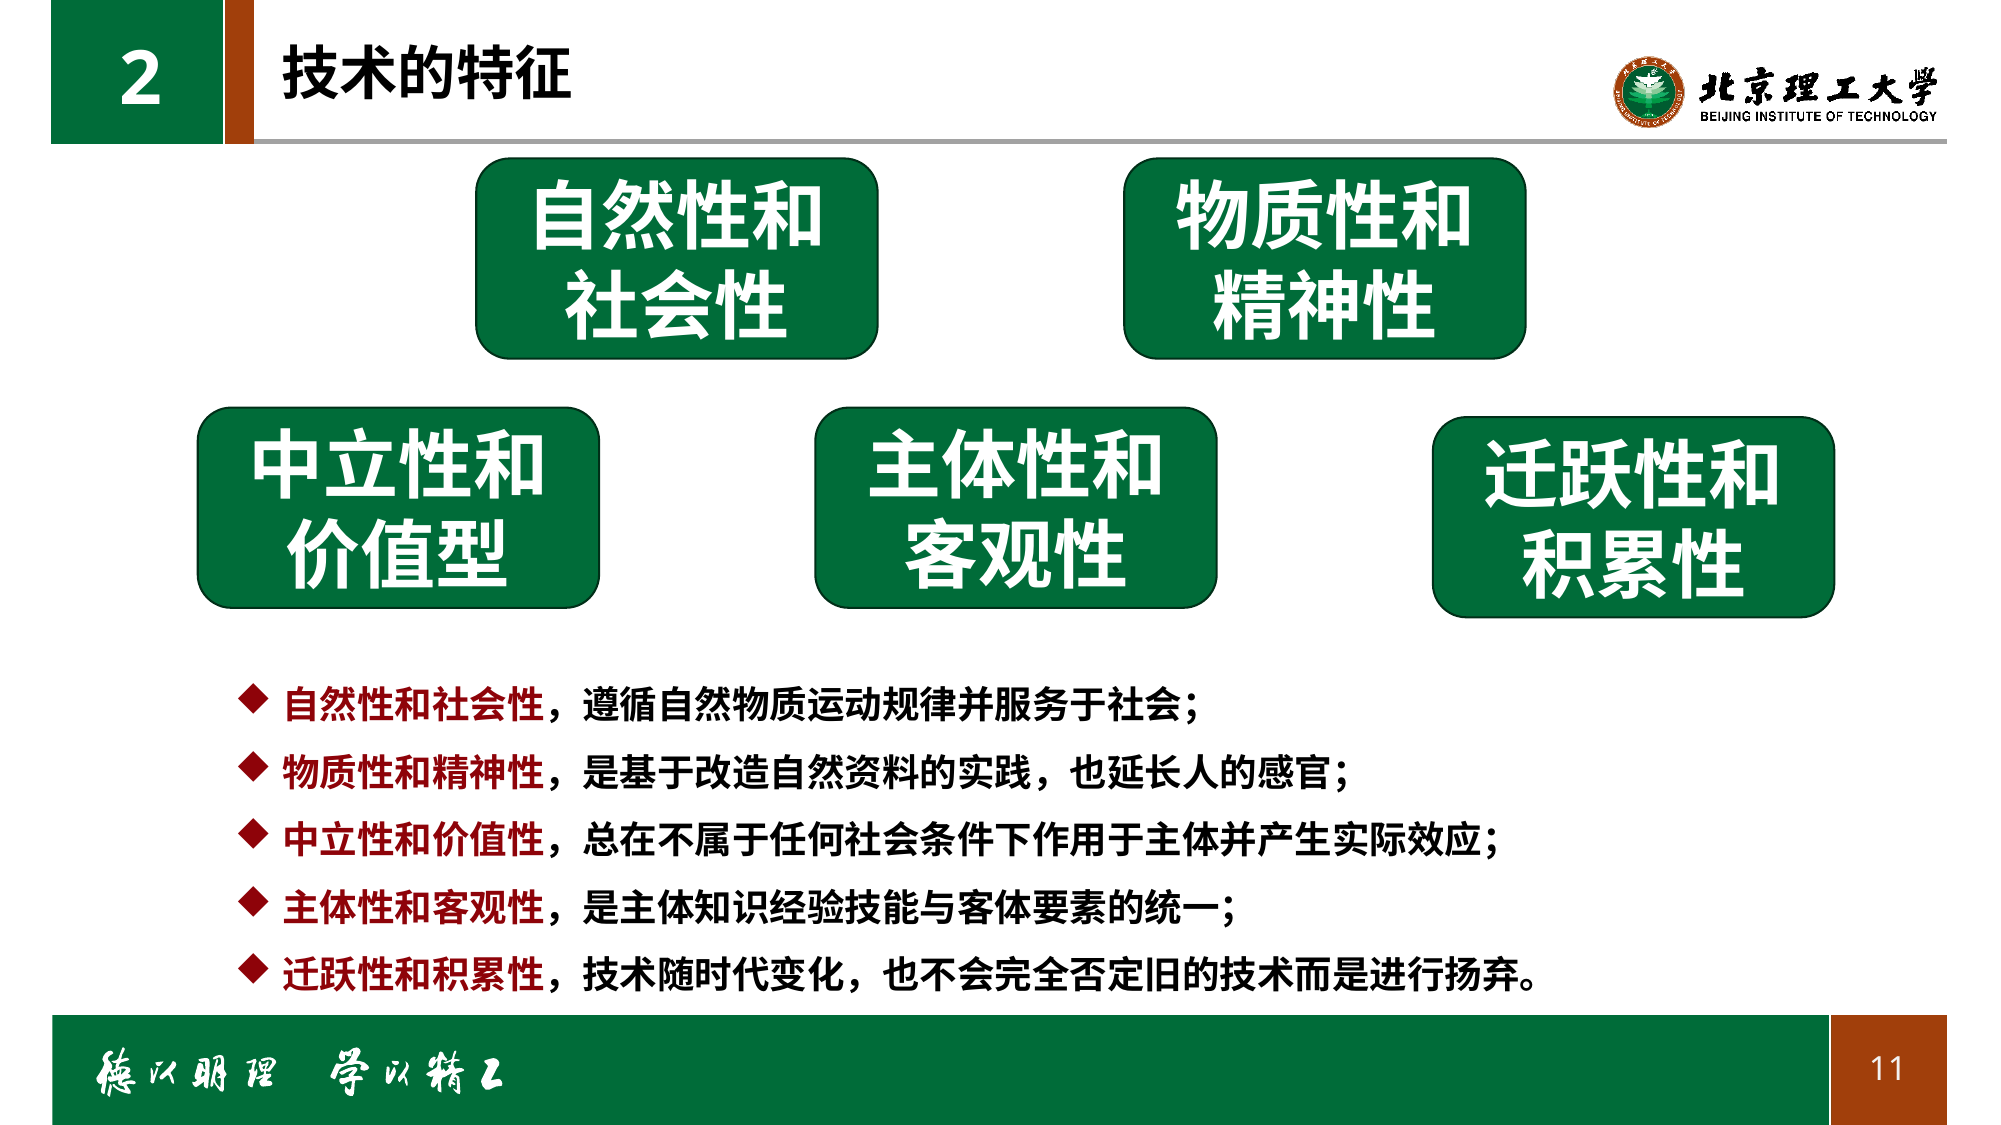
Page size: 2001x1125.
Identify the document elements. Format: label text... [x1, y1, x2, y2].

text_box 主体性和客观性 [814, 406, 1218, 609]
picture [1613, 56, 1937, 128]
text_box 物质性和精神性 [1123, 157, 1527, 360]
text_box 2 [61, 22, 221, 128]
text_box 自然性和社会性，遵循自然物质运动规律并服务于社会； 物质性和精神性，是基于改造自然资料的实践，也延长人的感官； 中立性和价值性，总在不属于任何社会条件下作用于主体并产生实际效应； 主体性和客观性，是主体知识经验技能与客体要素的统一； 迁跃性和积累性，技术随时代变化，也不会完全否定旧的技术而是进行扬弃。 [220, 651, 1685, 1004]
text_box 中立性和价值型 [196, 406, 601, 609]
title 技术的特征 [266, 36, 1685, 115]
text_box 迁跃性和积累性 [1431, 416, 1836, 619]
text_box 自然性和社会性 [475, 157, 879, 360]
